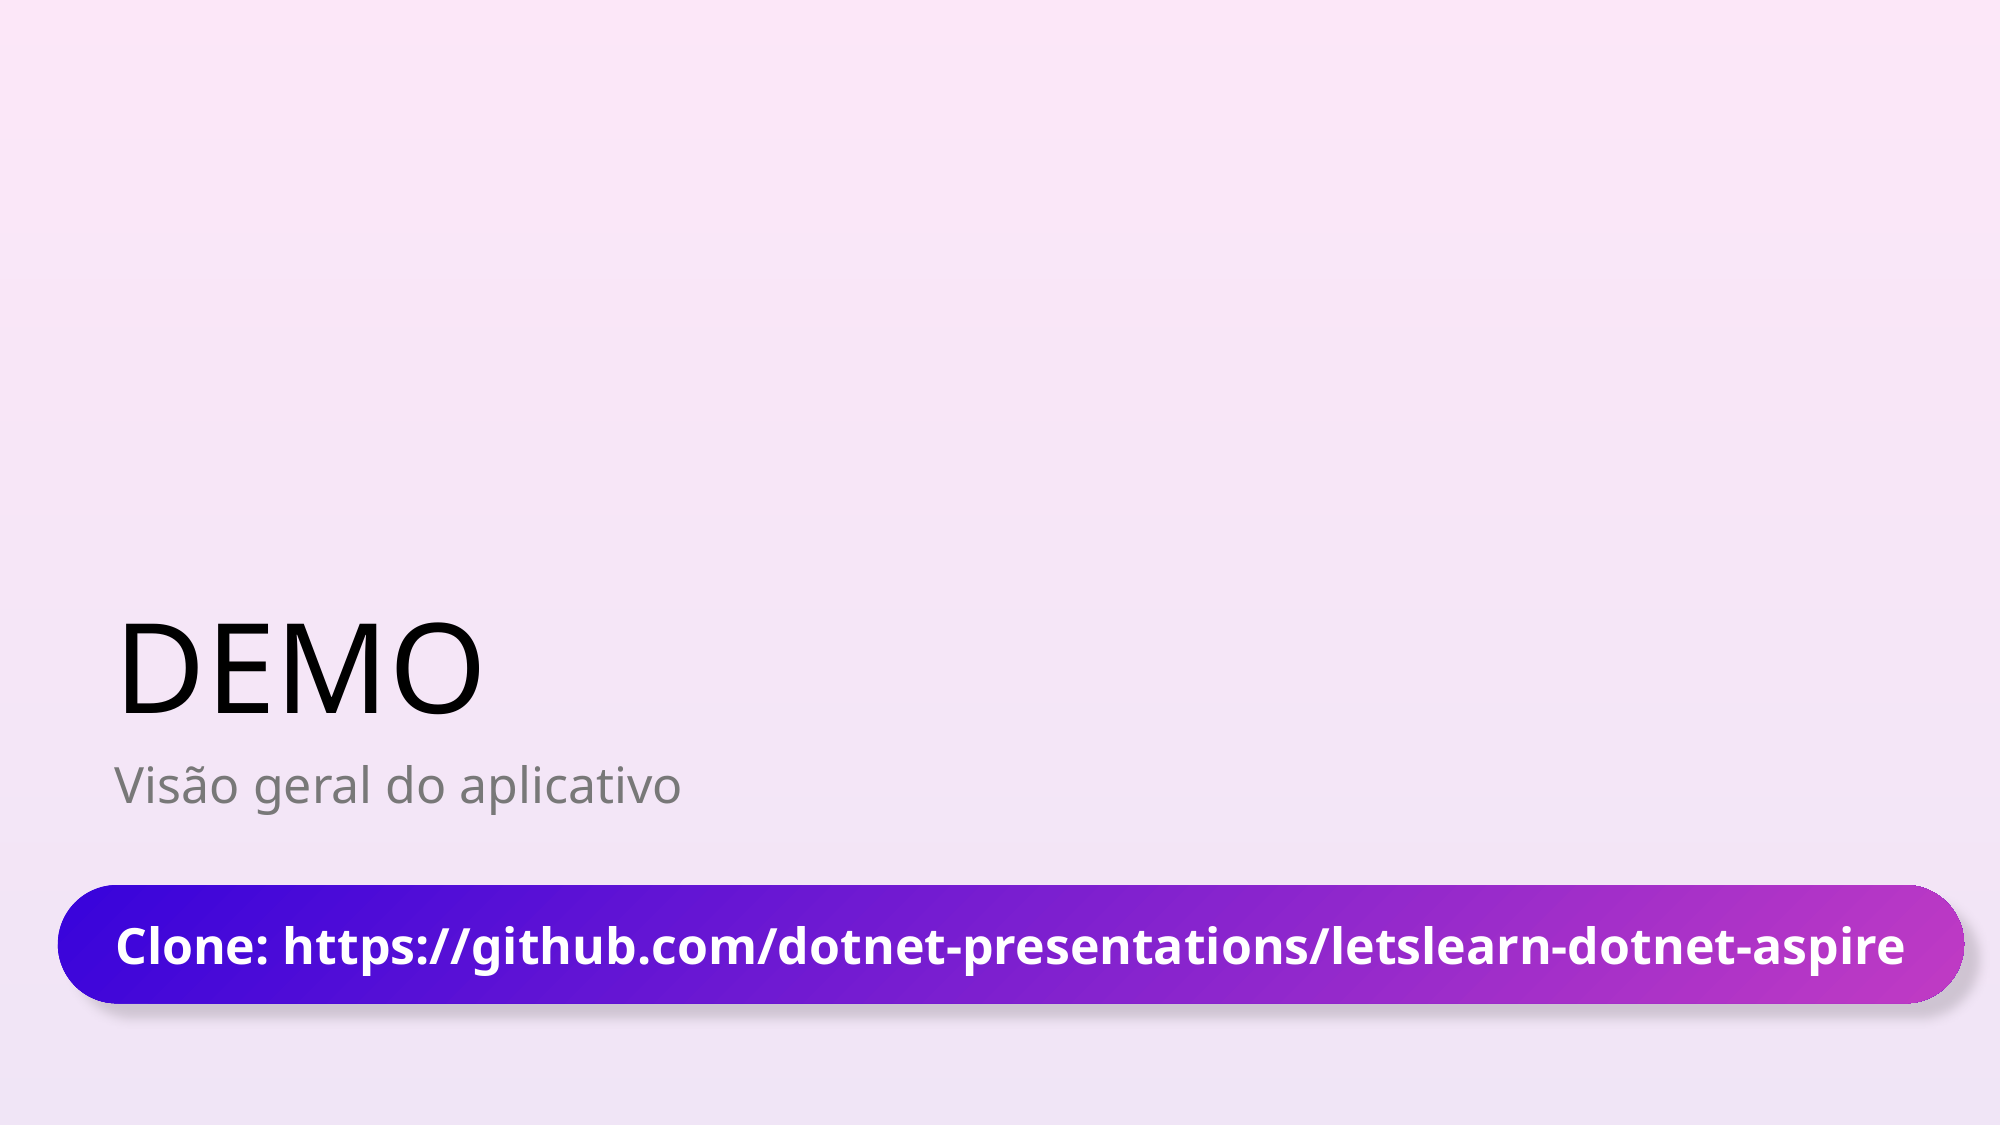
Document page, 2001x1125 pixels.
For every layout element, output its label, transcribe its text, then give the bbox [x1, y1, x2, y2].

title DEMO [99, 280, 1862, 749]
text_box Clone: https://github.com/dotnet-presentations/letslearn-dotnet-aspire [57, 885, 1965, 1004]
list Visão geral do aplicativo [99, 752, 1182, 887]
